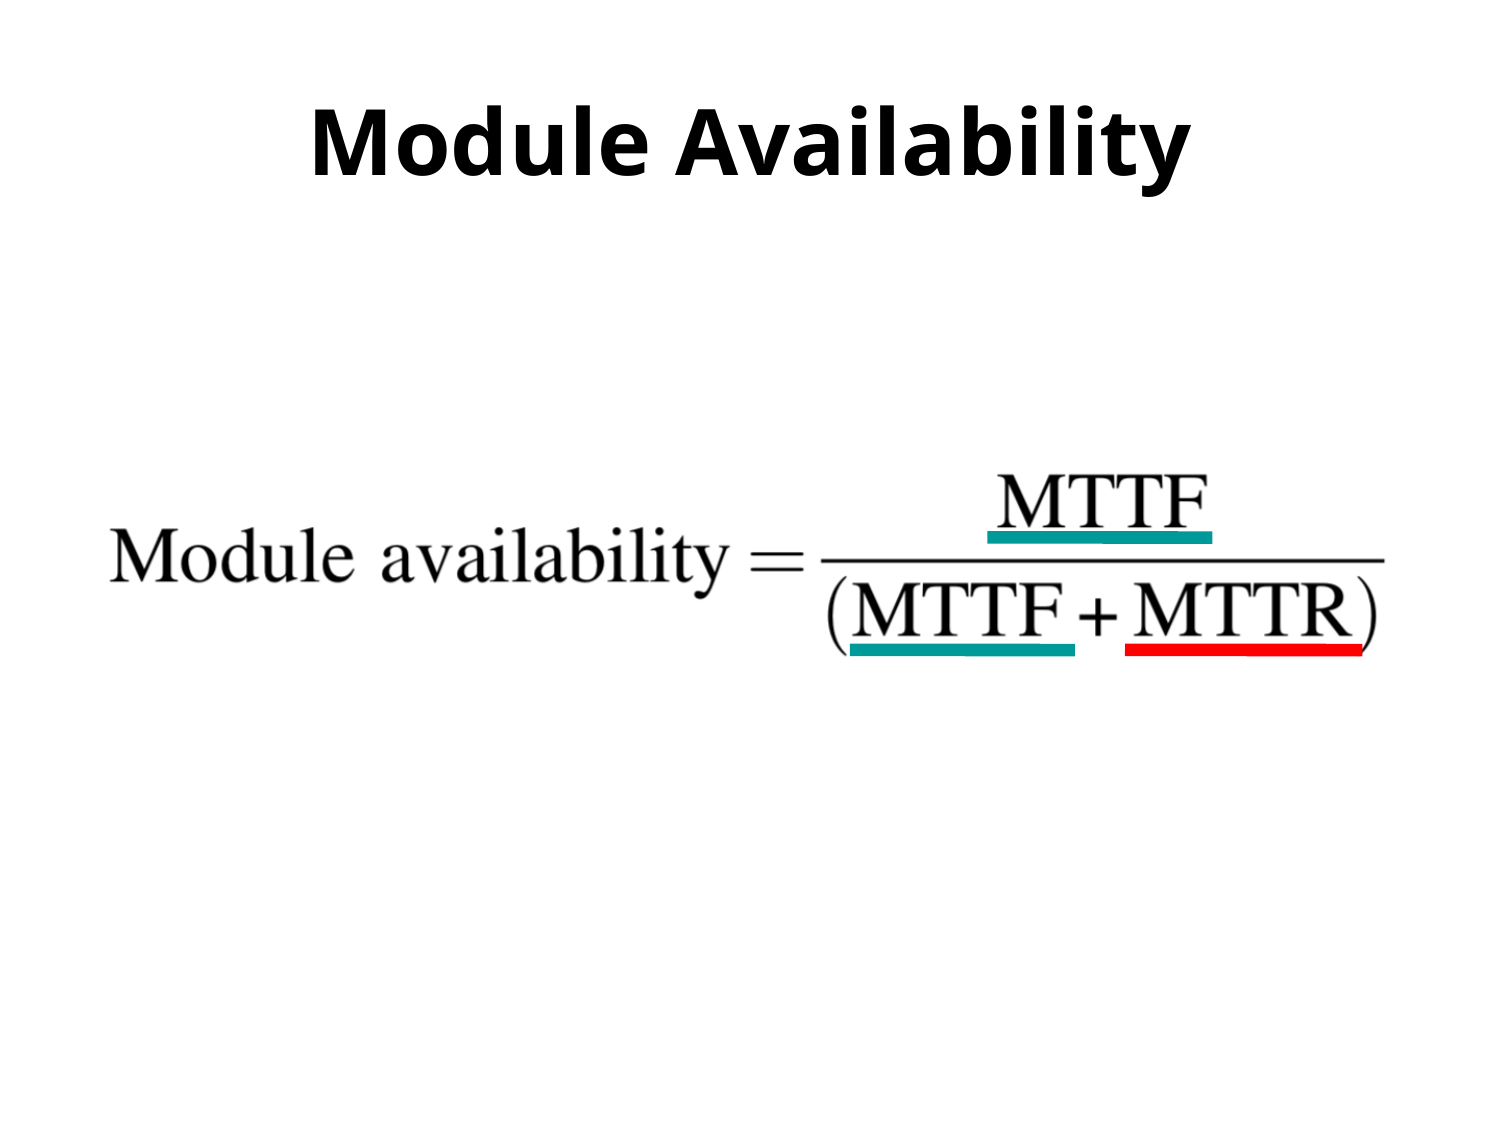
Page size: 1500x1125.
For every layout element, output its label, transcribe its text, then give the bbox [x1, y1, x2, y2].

picture [90, 452, 1410, 673]
title Module Availability [0, 45, 1500, 233]
